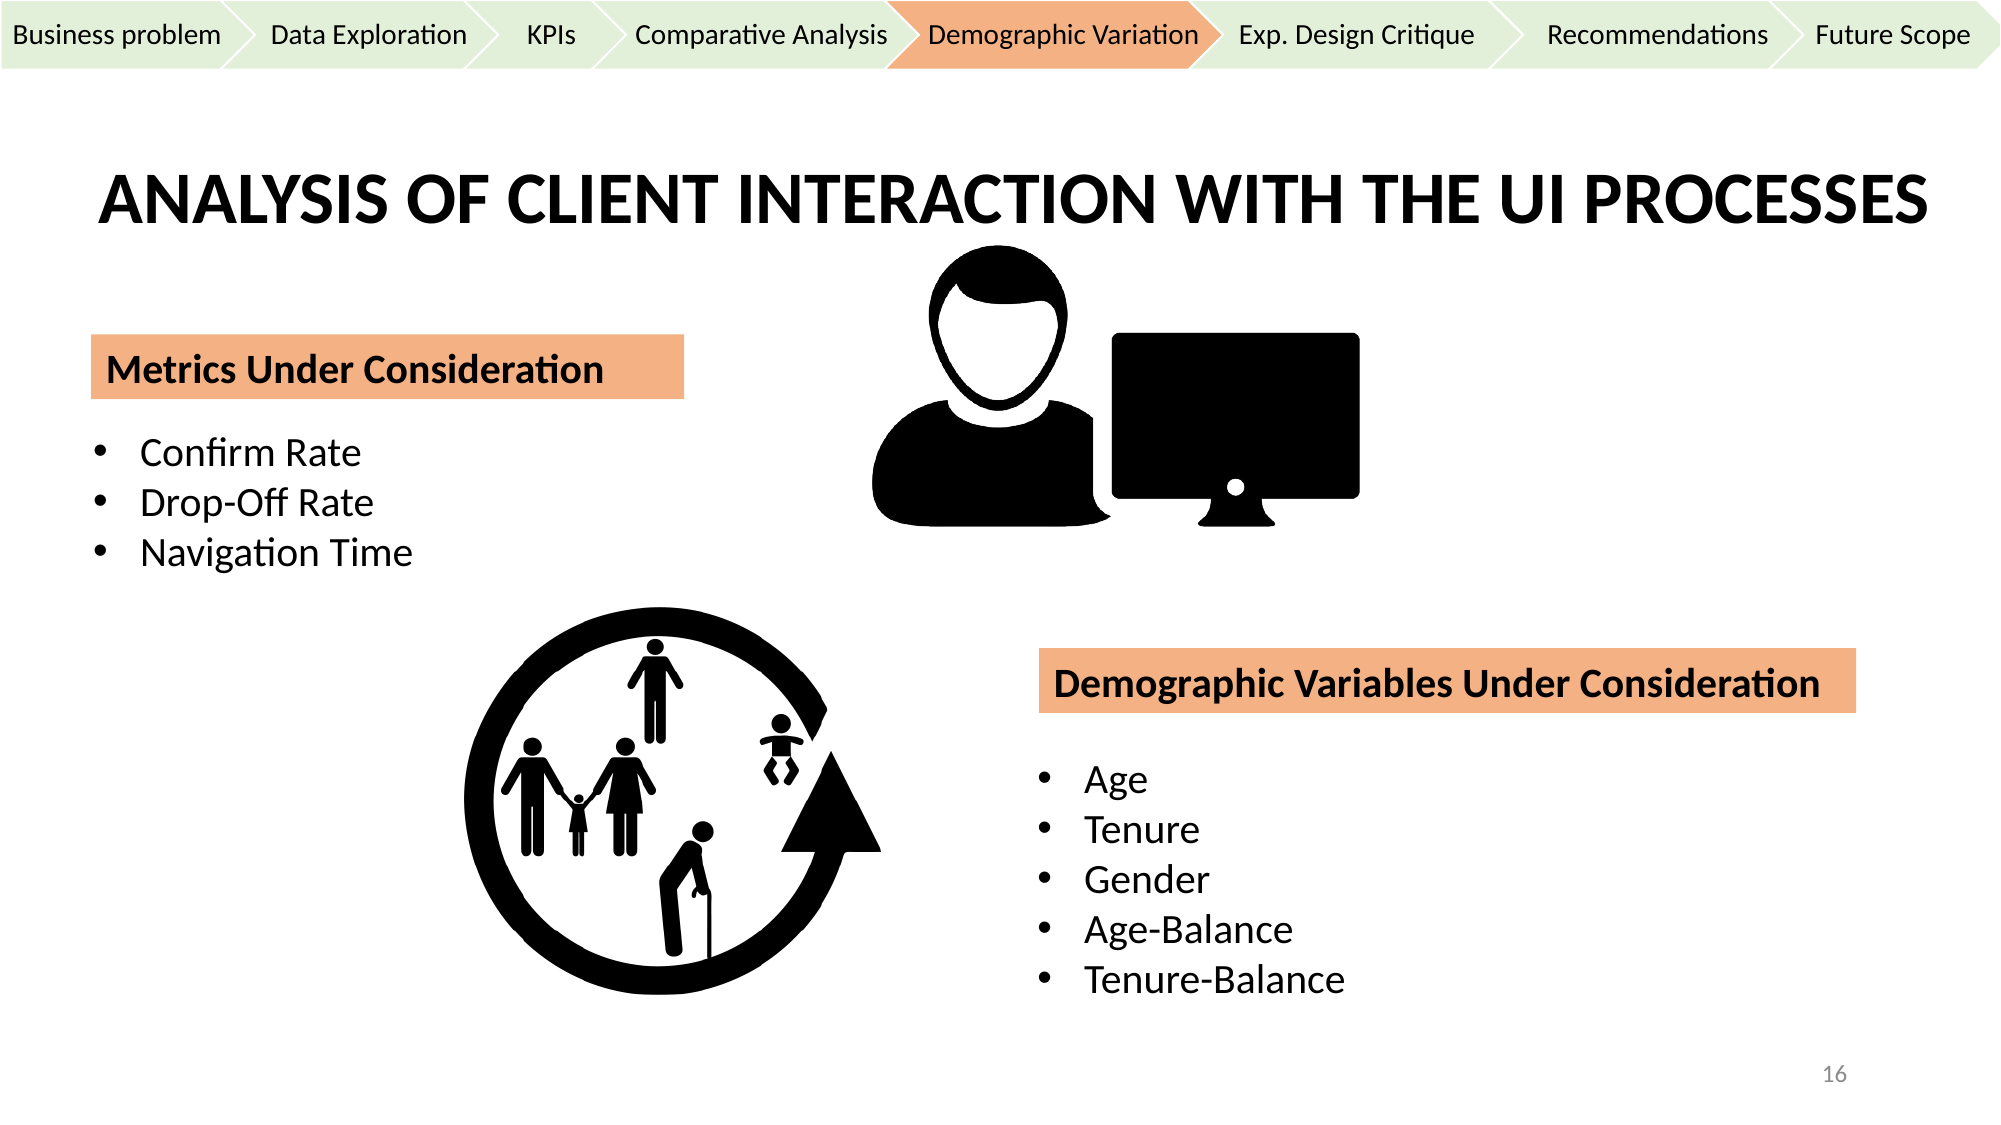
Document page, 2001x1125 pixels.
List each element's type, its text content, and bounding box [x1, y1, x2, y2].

title ANALYSIS OF CLIENT INTERACTION WITH THE UI PROCESSES [83, 126, 2000, 273]
picture [464, 607, 882, 995]
text_box Age Tenure Gender Age-Balance Tenure-Balance [1022, 744, 1369, 1060]
text_box Metrics Under Consideration [91, 334, 685, 400]
text_box Demographic Variables Under Consideration [1039, 648, 1857, 713]
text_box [0, 0, 2000, 70]
slide_number 16 [1412, 1042, 1863, 1103]
text_box Confirm Rate Drop-Off Rate Navigation Time [78, 417, 773, 583]
picture [840, 205, 1394, 556]
